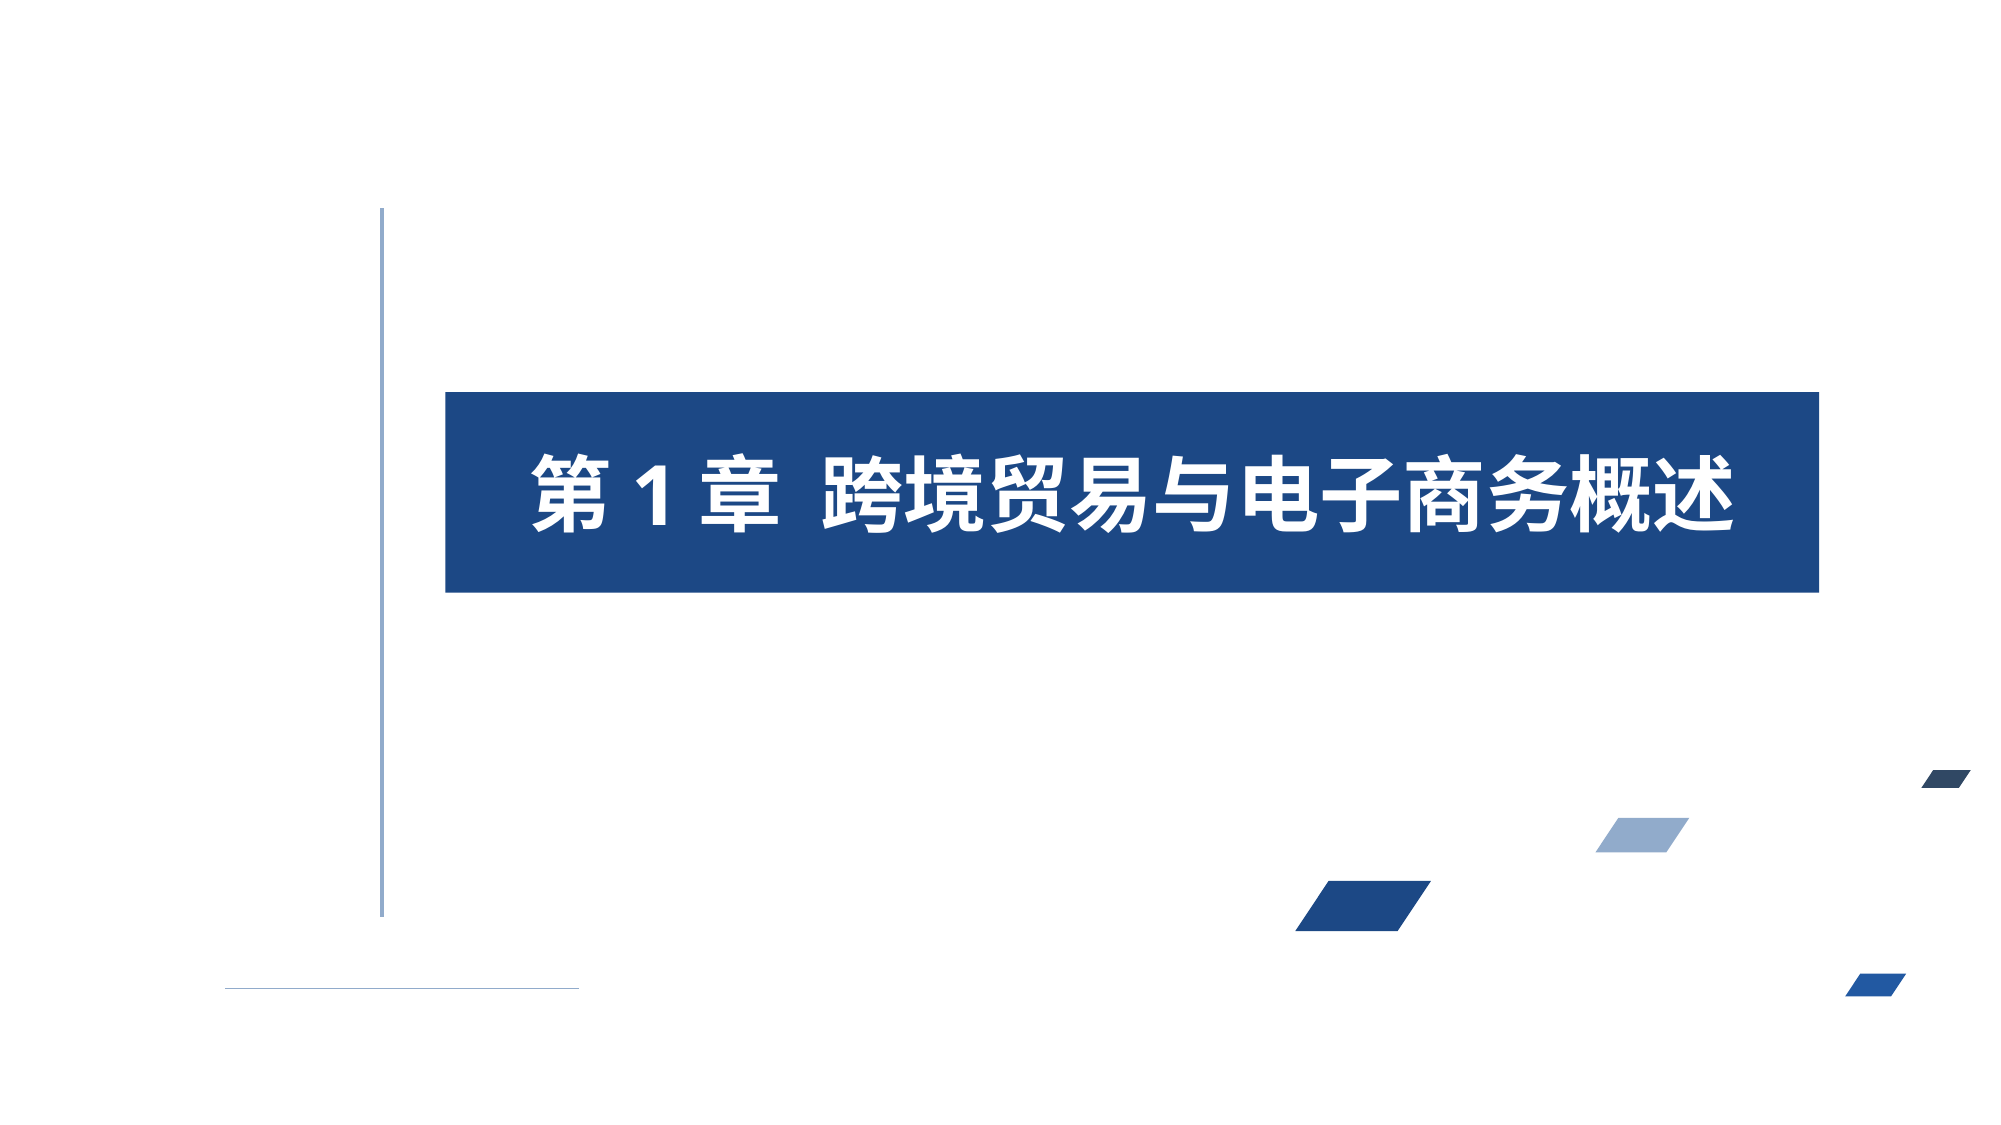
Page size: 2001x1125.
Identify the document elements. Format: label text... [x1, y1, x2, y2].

text_box [1593, 816, 1692, 854]
text_box [1843, 972, 1909, 998]
text_box [1293, 879, 1433, 933]
text_box [444, 391, 1820, 594]
text_box [1919, 768, 1973, 790]
text_box 第1章 跨境贸易与电子商务概述 [445, 434, 1819, 550]
